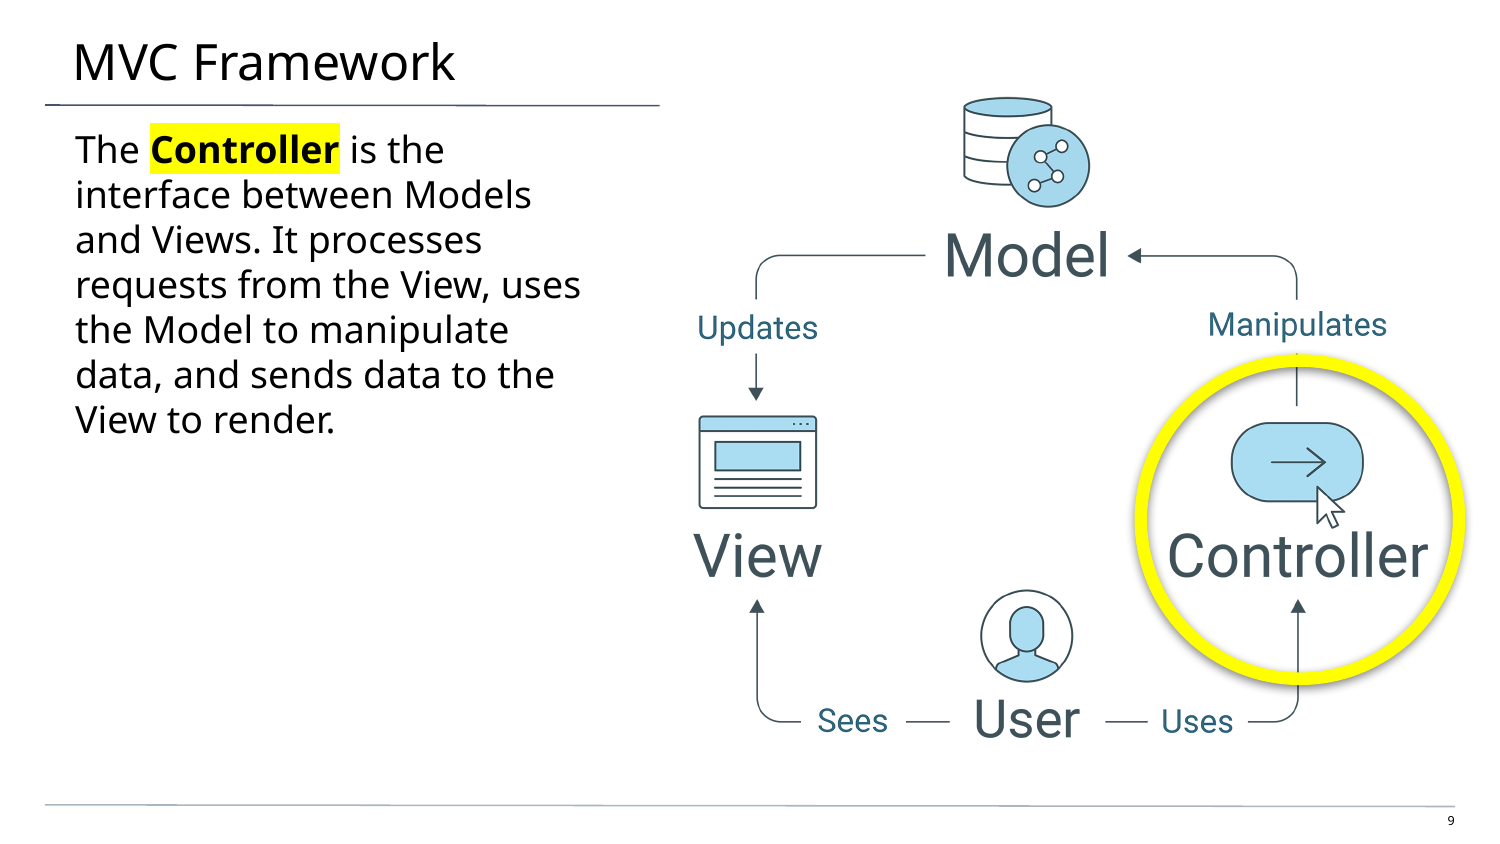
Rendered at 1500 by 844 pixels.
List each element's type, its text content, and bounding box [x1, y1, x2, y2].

text_box [1432, 430, 1460, 609]
subtitle The Controller is the interface between Models and Views. It processes requests from the View, uses the Model to manipulate data, and sends data to the View to render. [0, 110, 667, 171]
title MVC Framework [0, 0, 1500, 88]
text_box [659, 88, 1500, 556]
picture [693, 96, 1428, 762]
